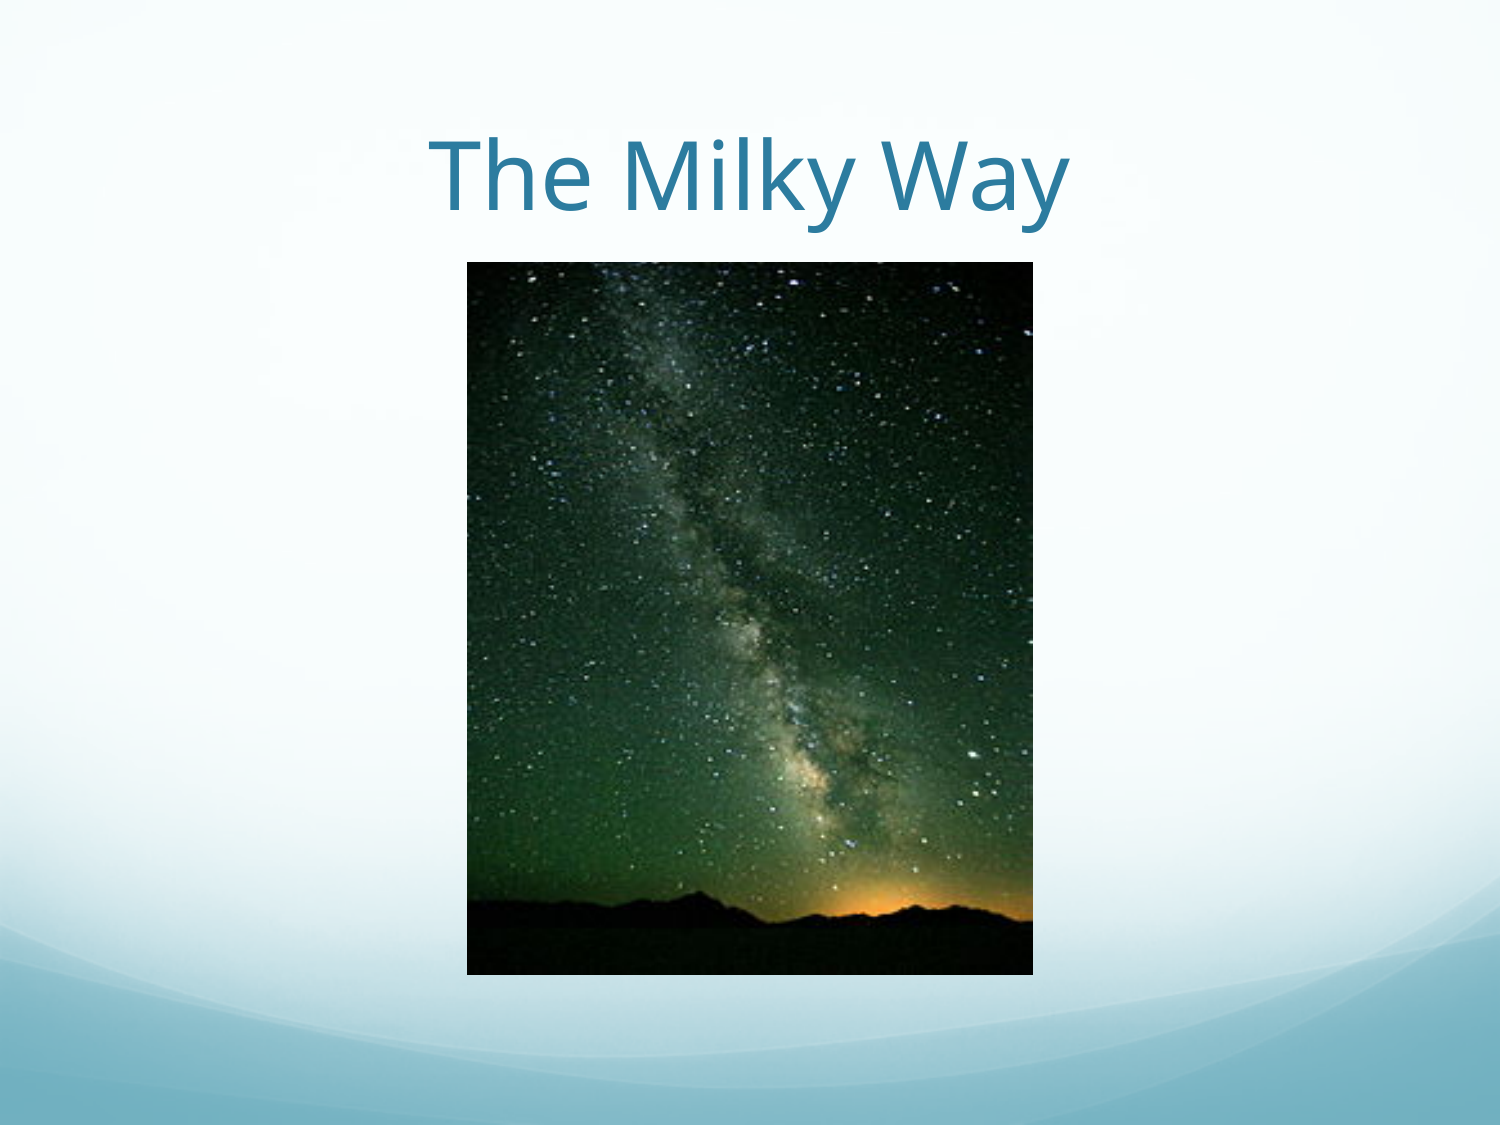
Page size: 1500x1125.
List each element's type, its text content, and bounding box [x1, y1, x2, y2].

title The Milky Way [90, 17, 1410, 237]
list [89, 261, 1410, 976]
